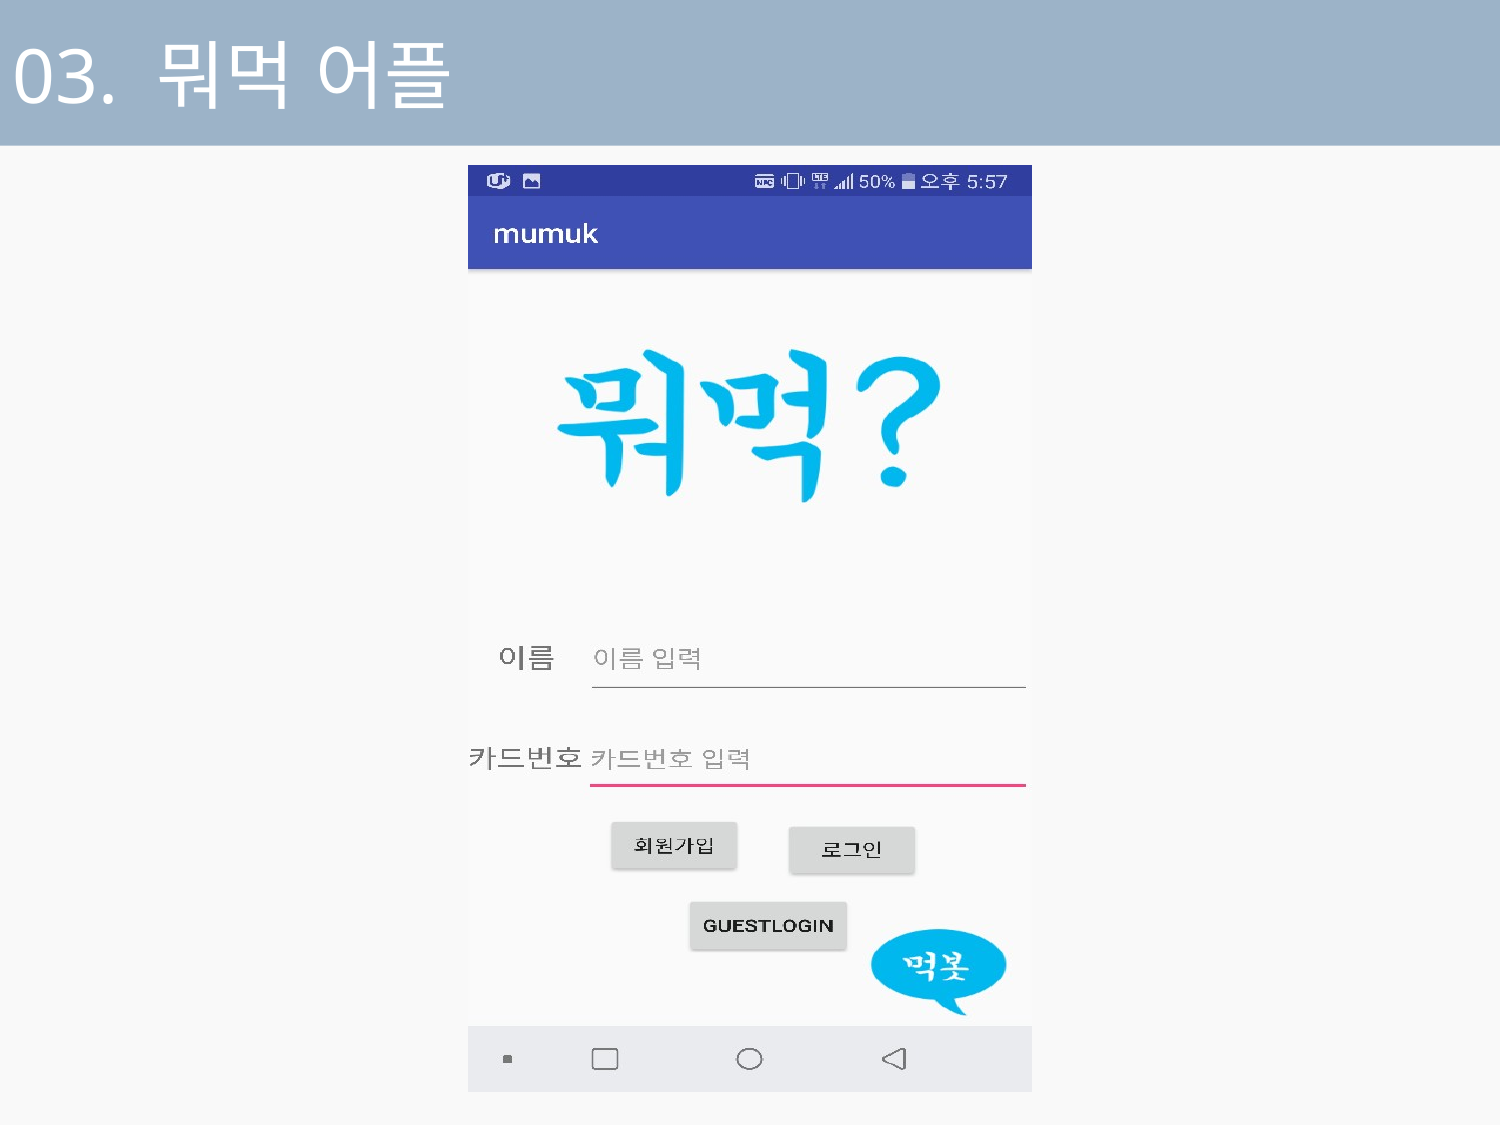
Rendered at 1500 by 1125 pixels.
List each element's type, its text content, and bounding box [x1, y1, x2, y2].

text_box [0, 1, 1500, 147]
picture [0, 147, 1500, 1125]
text_box 03. 뭐먹 어플 [0, 21, 469, 126]
